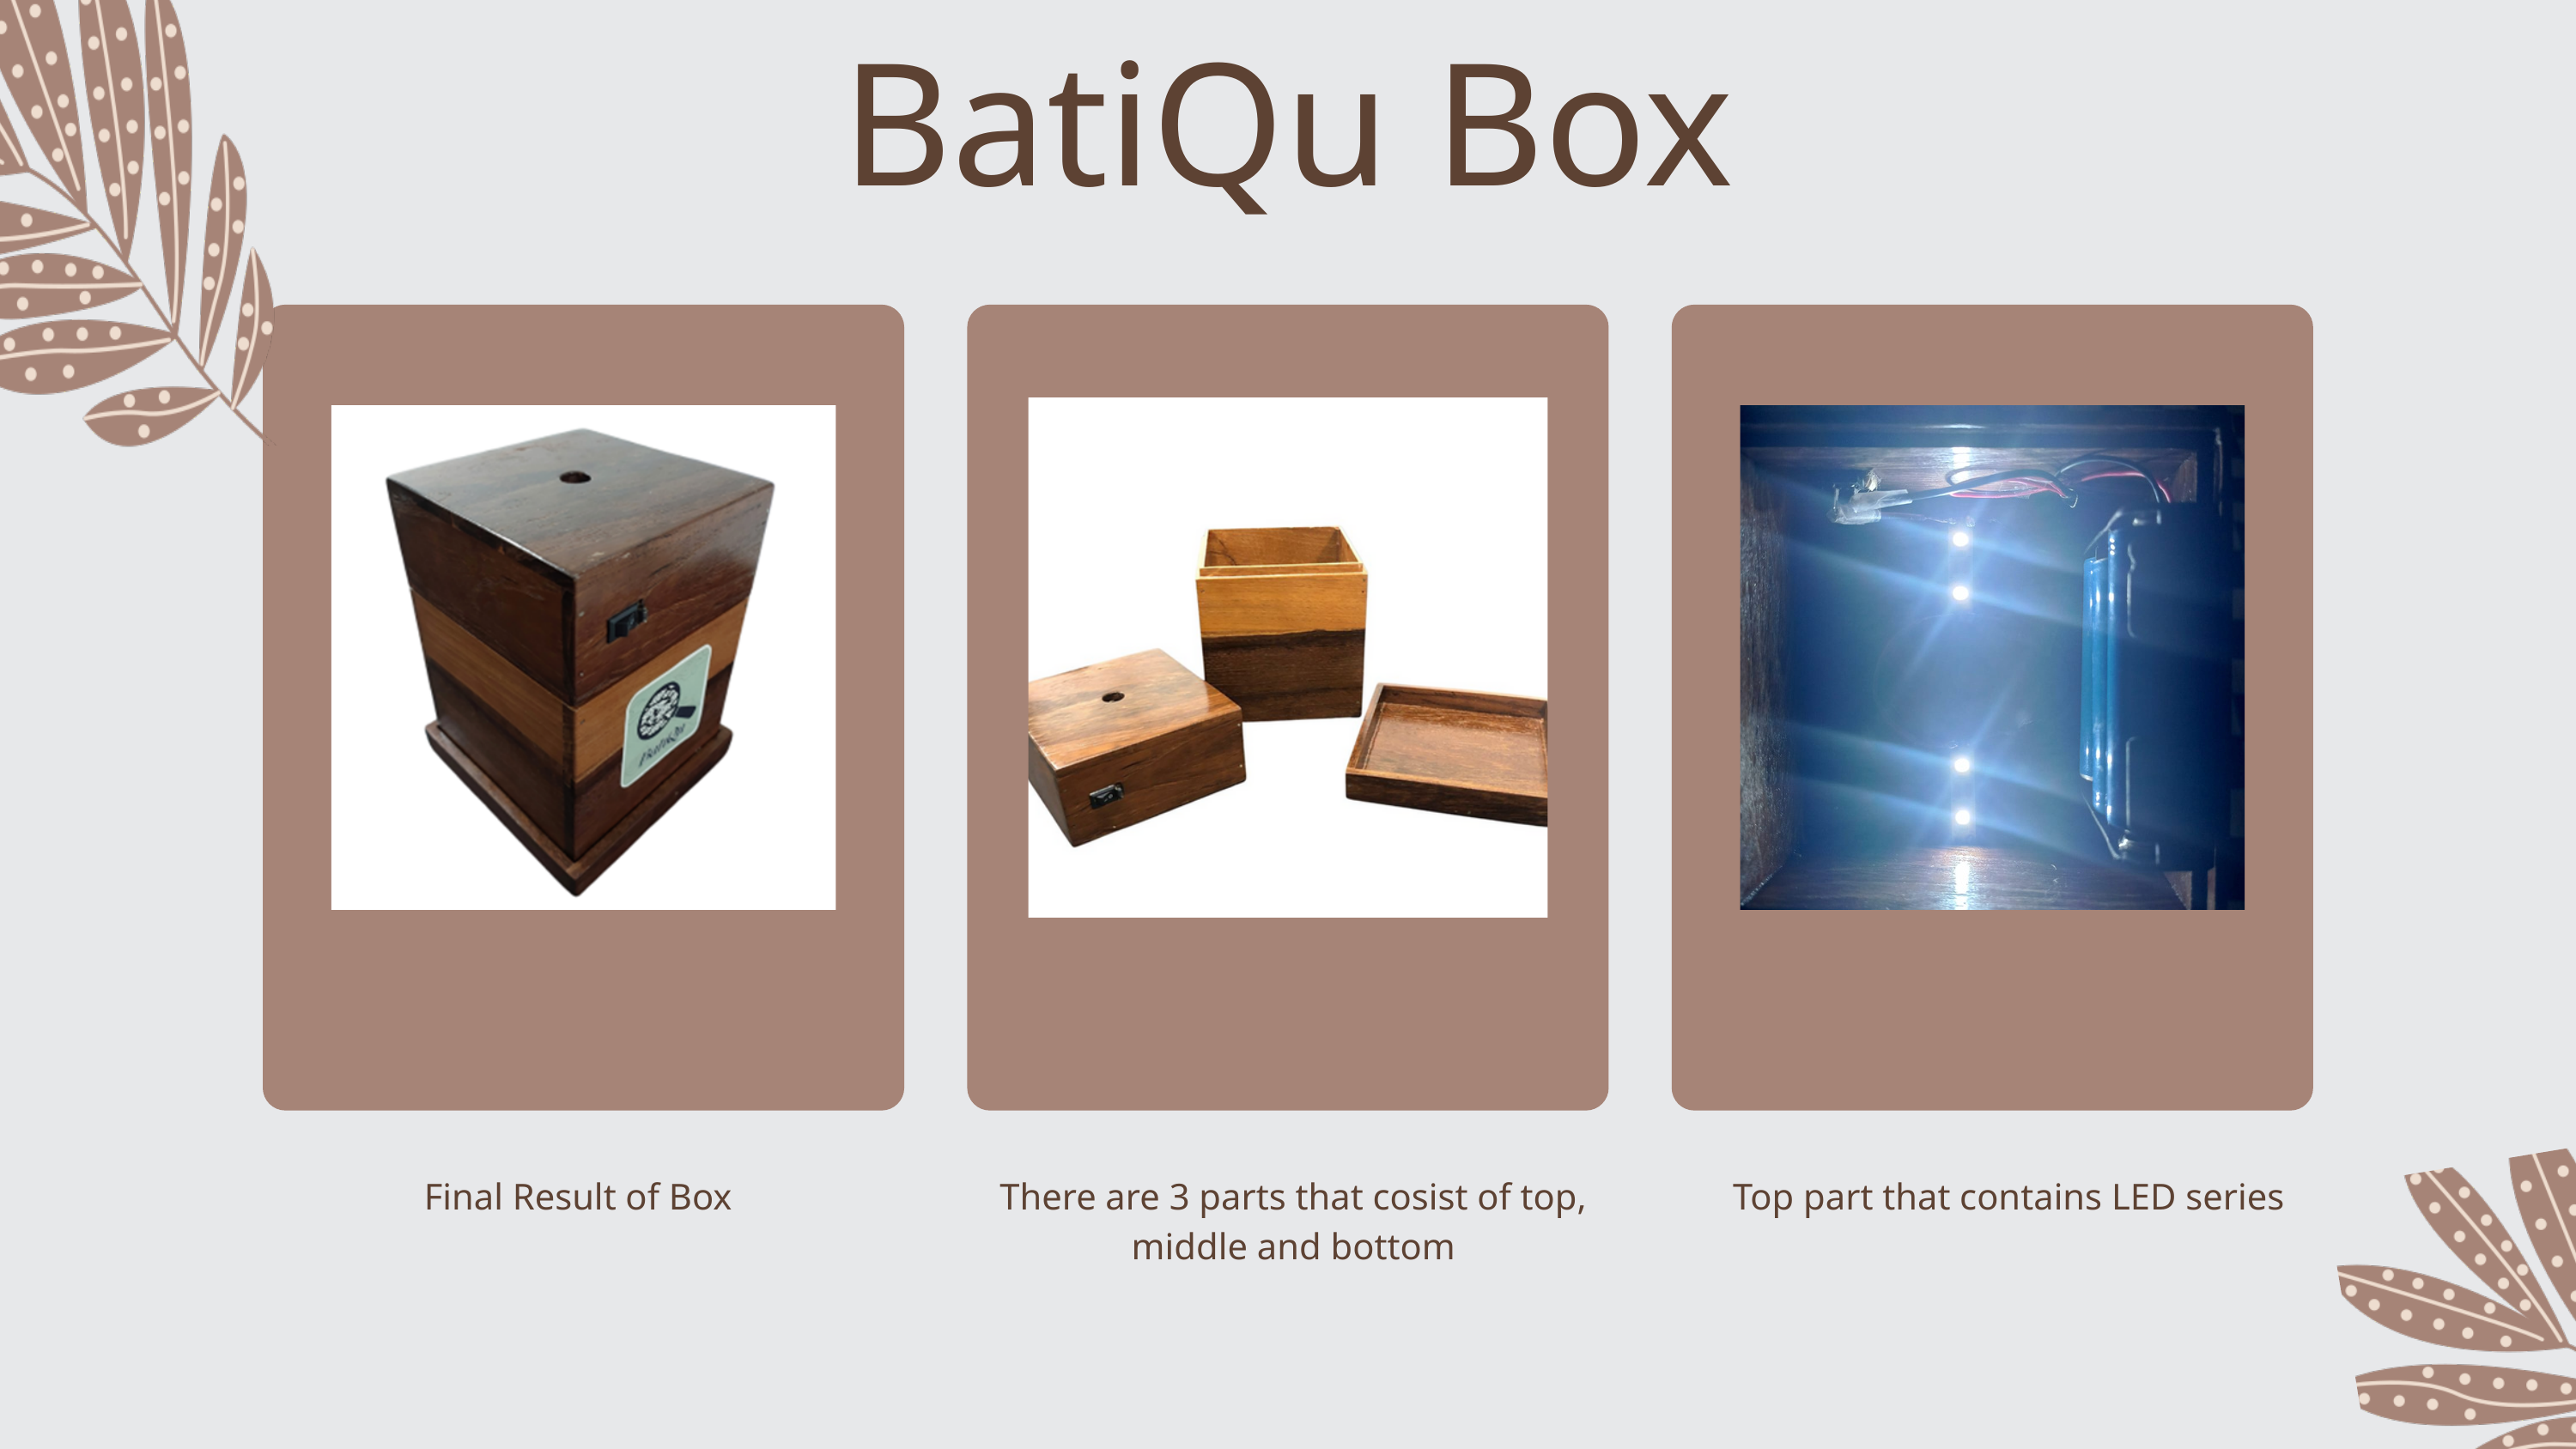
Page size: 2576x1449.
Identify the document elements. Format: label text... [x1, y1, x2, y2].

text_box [331, 405, 836, 911]
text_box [262, 304, 905, 1111]
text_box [1671, 304, 2314, 1111]
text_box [967, 304, 1609, 1111]
text_box There are 3 parts that cosist of top, middle and bottom [978, 1167, 1609, 1267]
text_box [1028, 397, 1548, 918]
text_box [1740, 405, 2245, 911]
text_box Top part that contains LED series [1693, 1167, 2324, 1217]
text_box [0, 0, 319, 473]
text_box BatiQu Box [679, 15, 1897, 221]
text_box Final Result of Box [263, 1167, 894, 1217]
text_box [2324, 1147, 2576, 1449]
